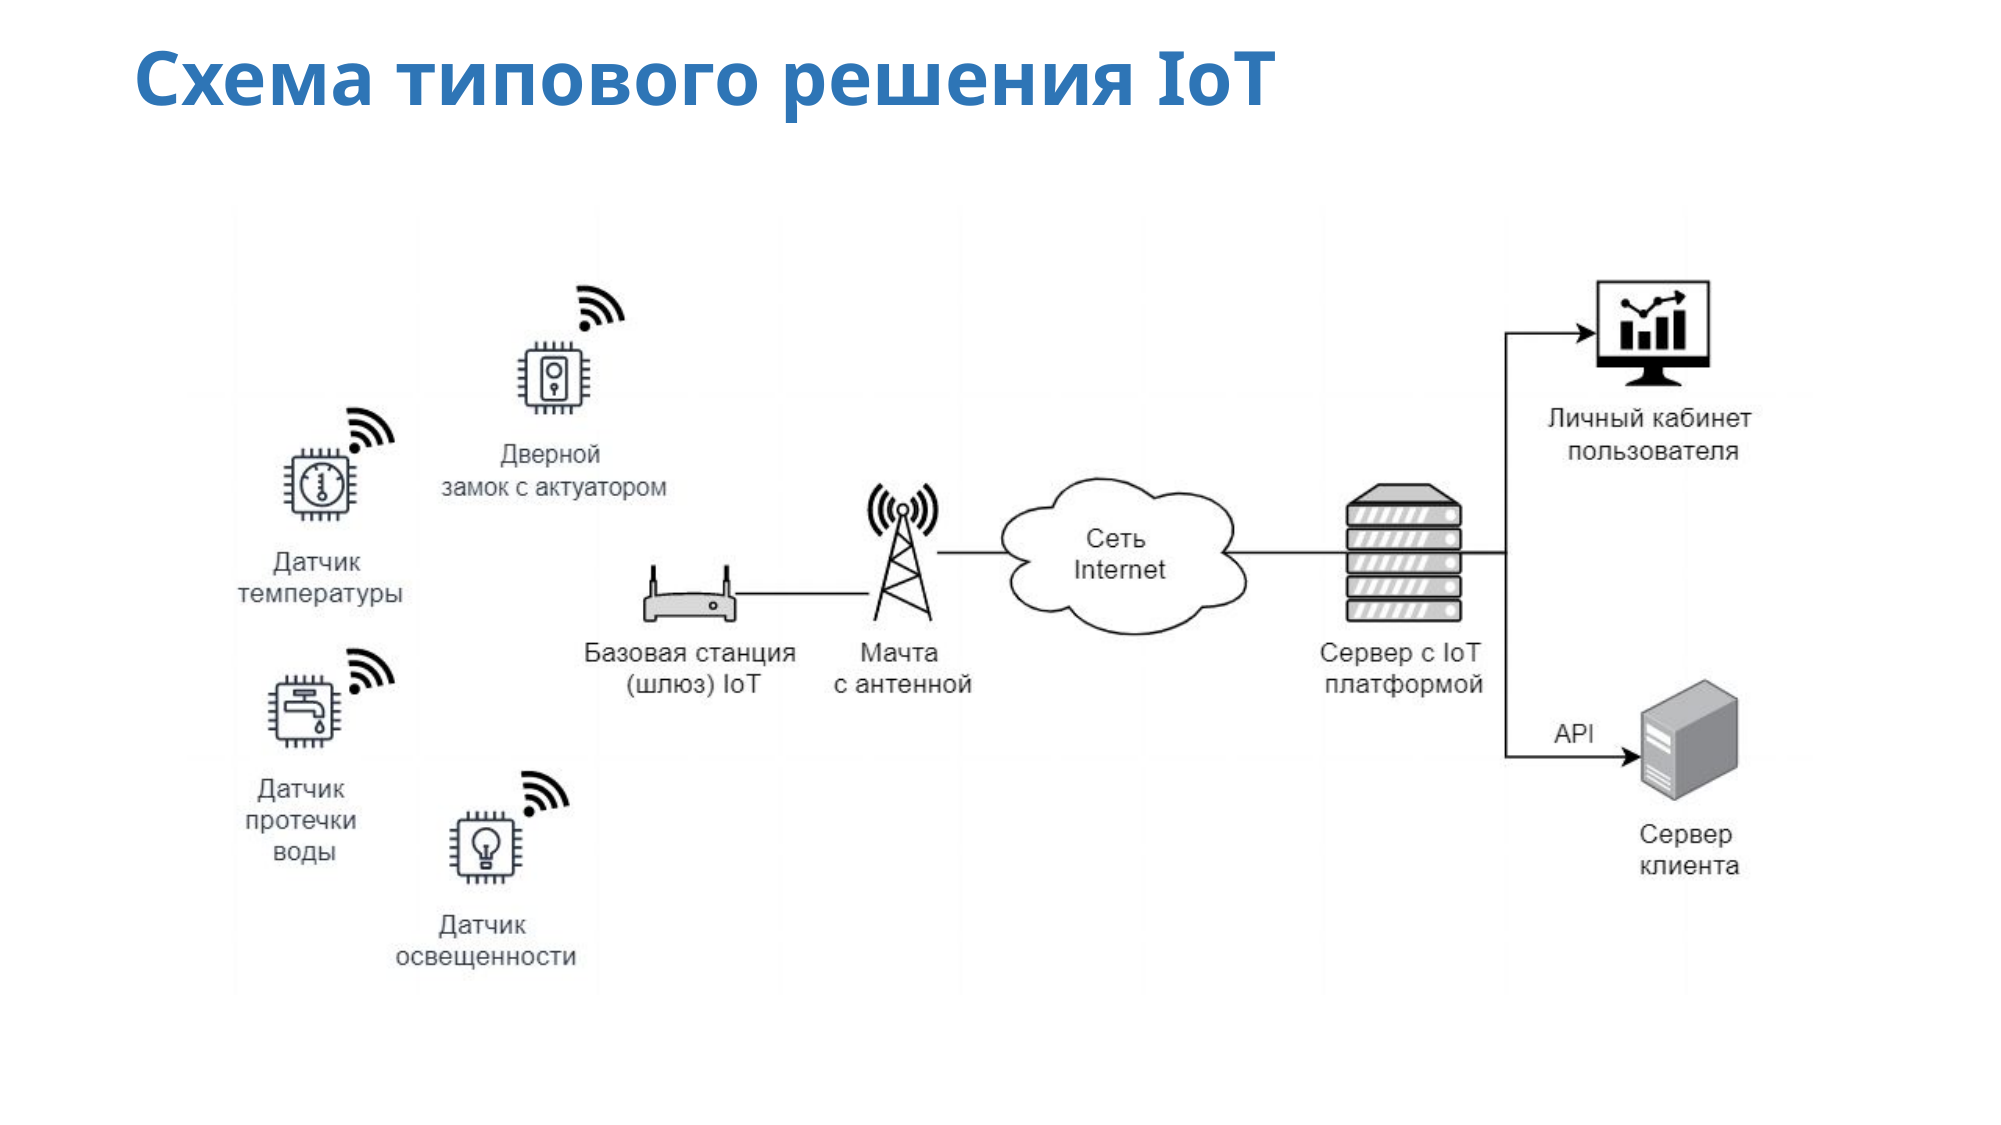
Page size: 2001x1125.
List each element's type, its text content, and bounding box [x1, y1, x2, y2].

picture [187, 205, 1813, 995]
text_box Схема типового решения IoT [118, 22, 1844, 140]
